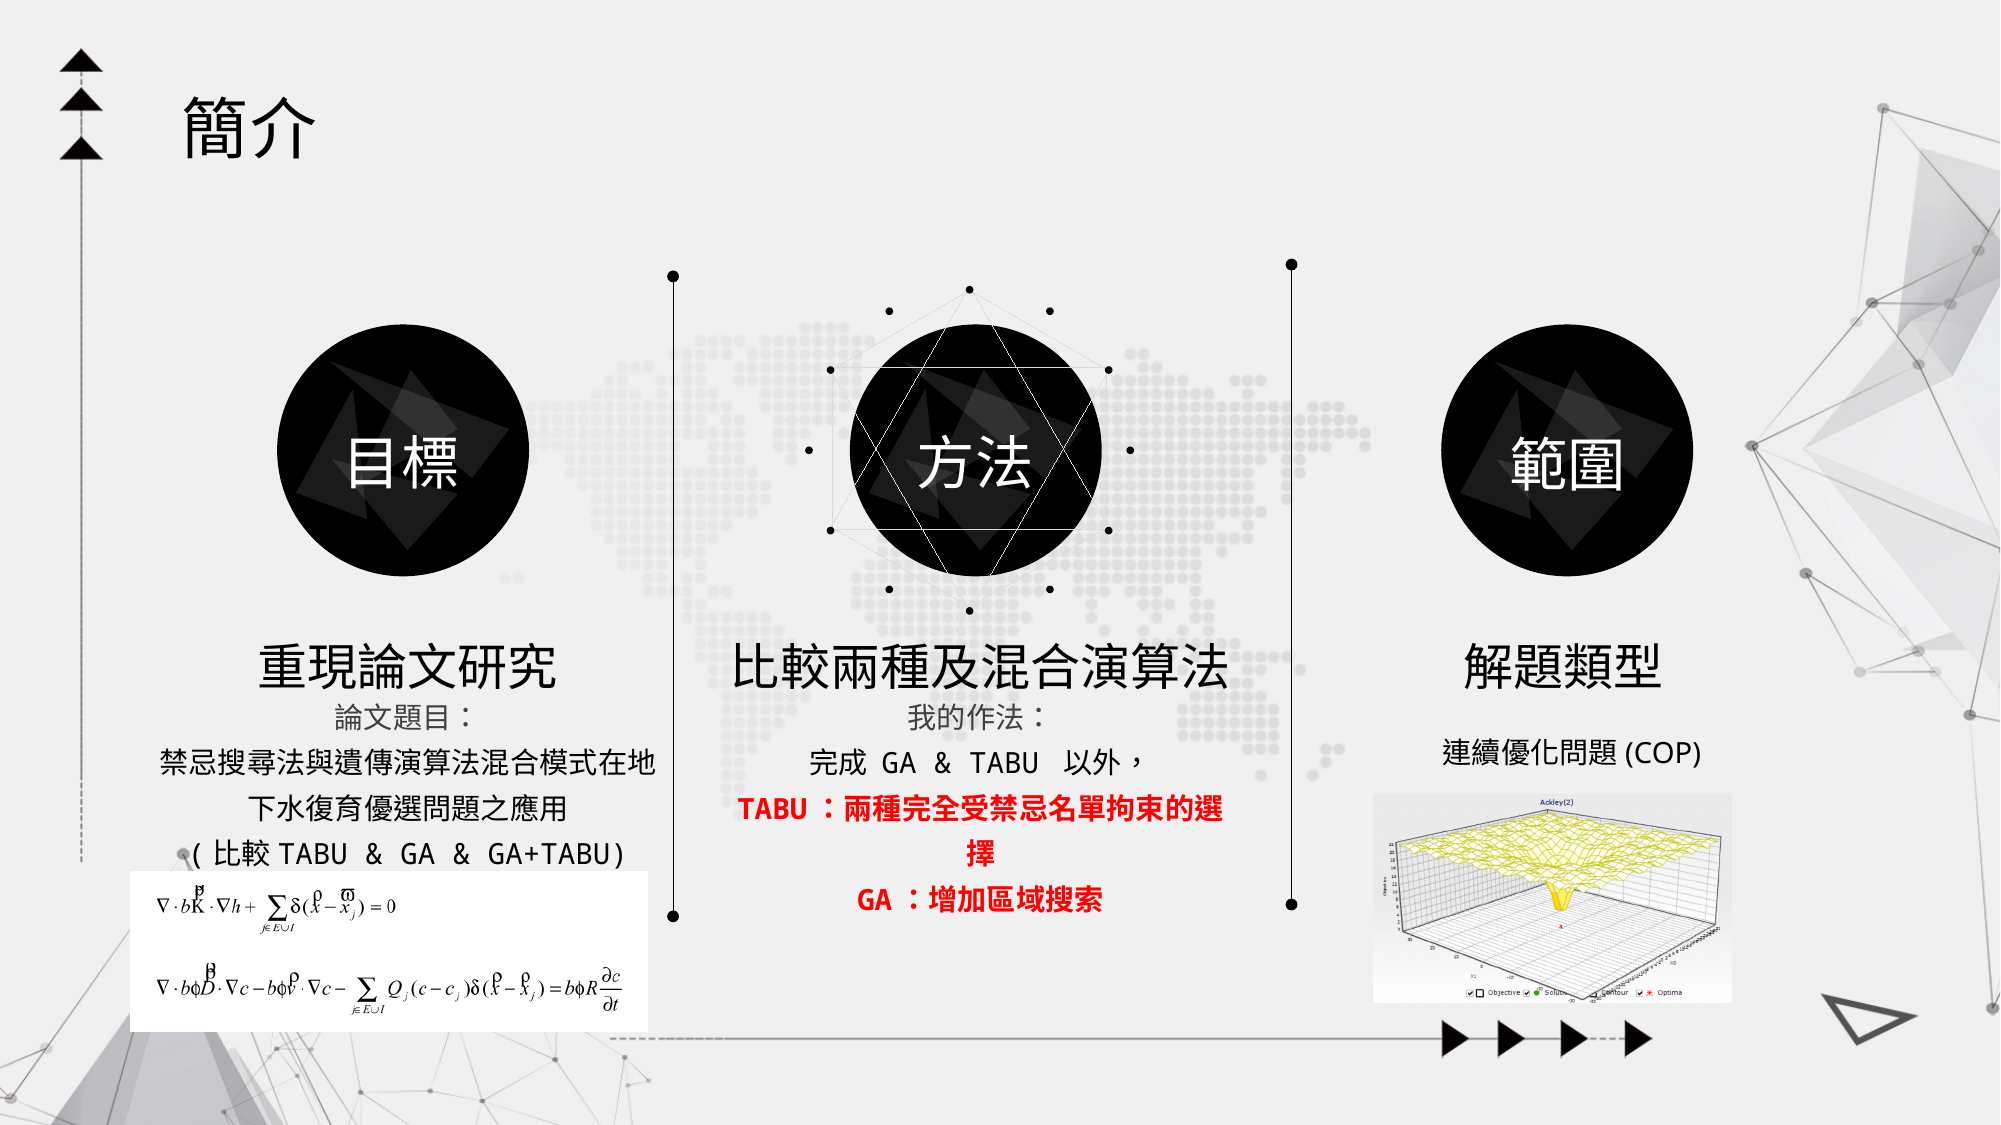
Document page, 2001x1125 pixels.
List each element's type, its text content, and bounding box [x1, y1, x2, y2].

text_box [142, 610, 674, 881]
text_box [1306, 610, 1838, 789]
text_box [1285, 258, 1298, 911]
picture [0, 0, 2001, 1125]
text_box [712, 610, 1248, 973]
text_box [805, 285, 1135, 610]
text_box 簡介 [166, 79, 332, 175]
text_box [667, 270, 679, 923]
text_box [471, 223, 1385, 920]
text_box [277, 324, 529, 577]
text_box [1441, 324, 1694, 577]
